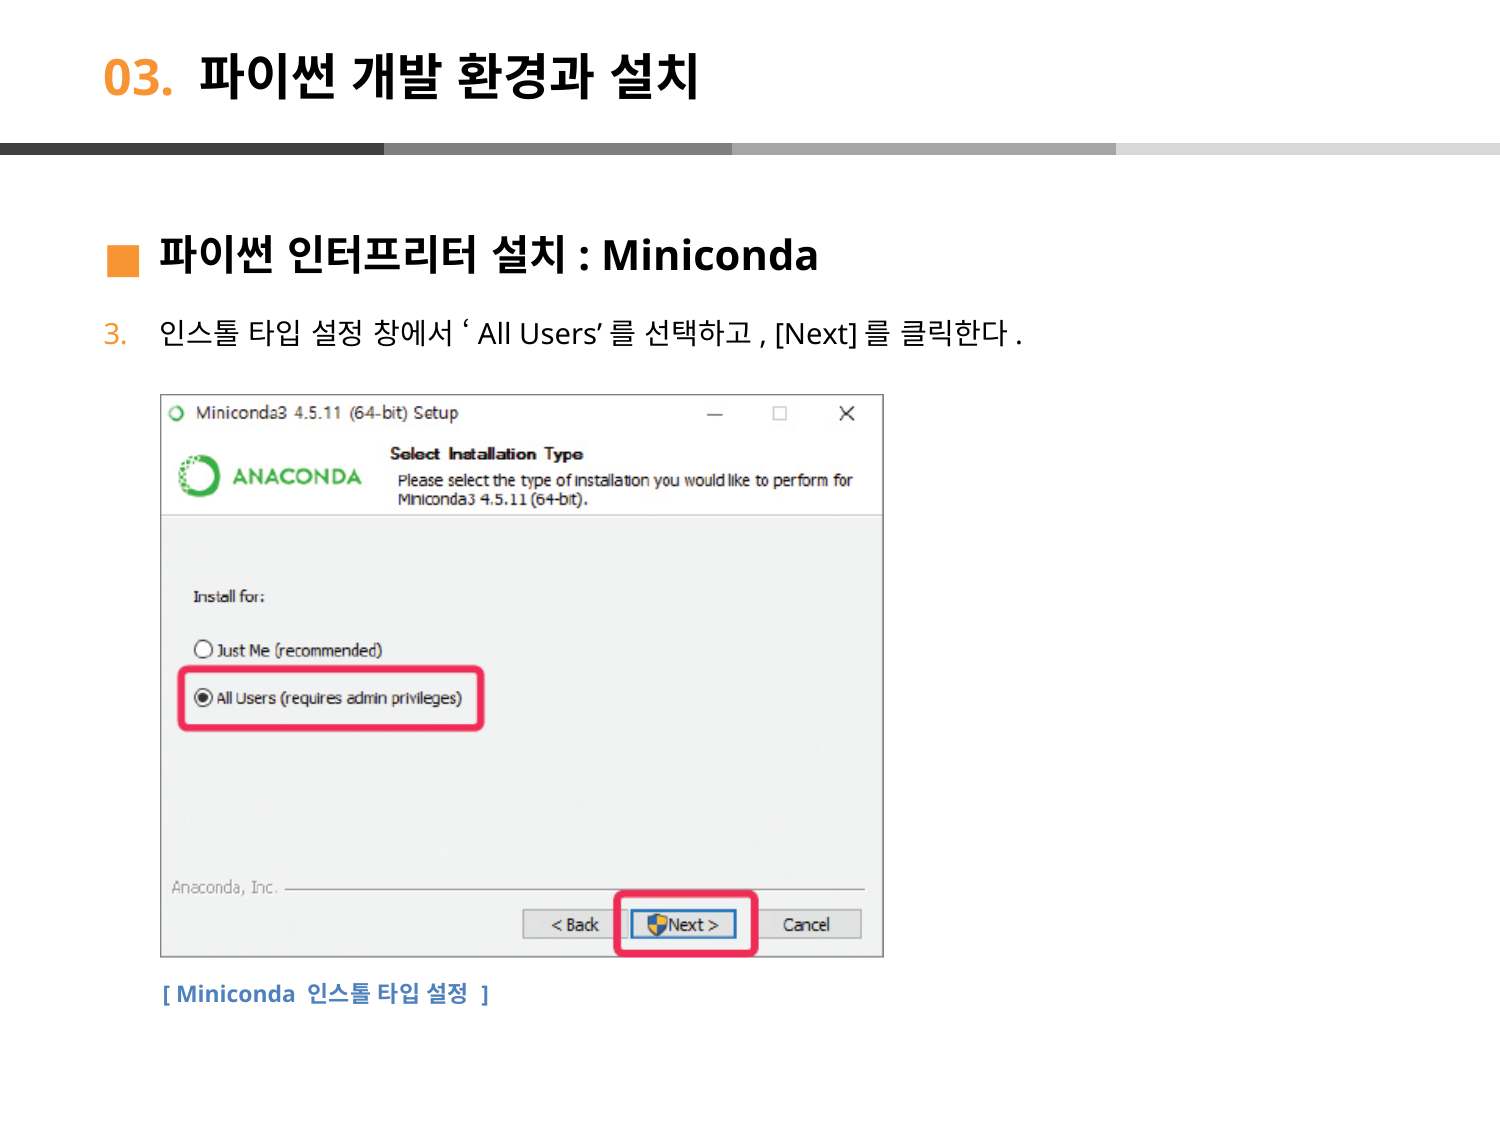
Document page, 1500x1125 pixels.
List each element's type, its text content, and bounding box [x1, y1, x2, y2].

text_box 인스톨 타입 설정 창에서 ‘All Users’를 선택하고, [Next]를 클릭한다. [88, 290, 1365, 362]
title 03. 파이썬 개발 환경과 설치 [88, 30, 1211, 121]
text_box [ Miniconda 인스톨 타입 설정 ] [147, 964, 1022, 1024]
list 파이썬 인터프리터 설치: Miniconda [88, 196, 1436, 291]
picture [159, 394, 884, 961]
